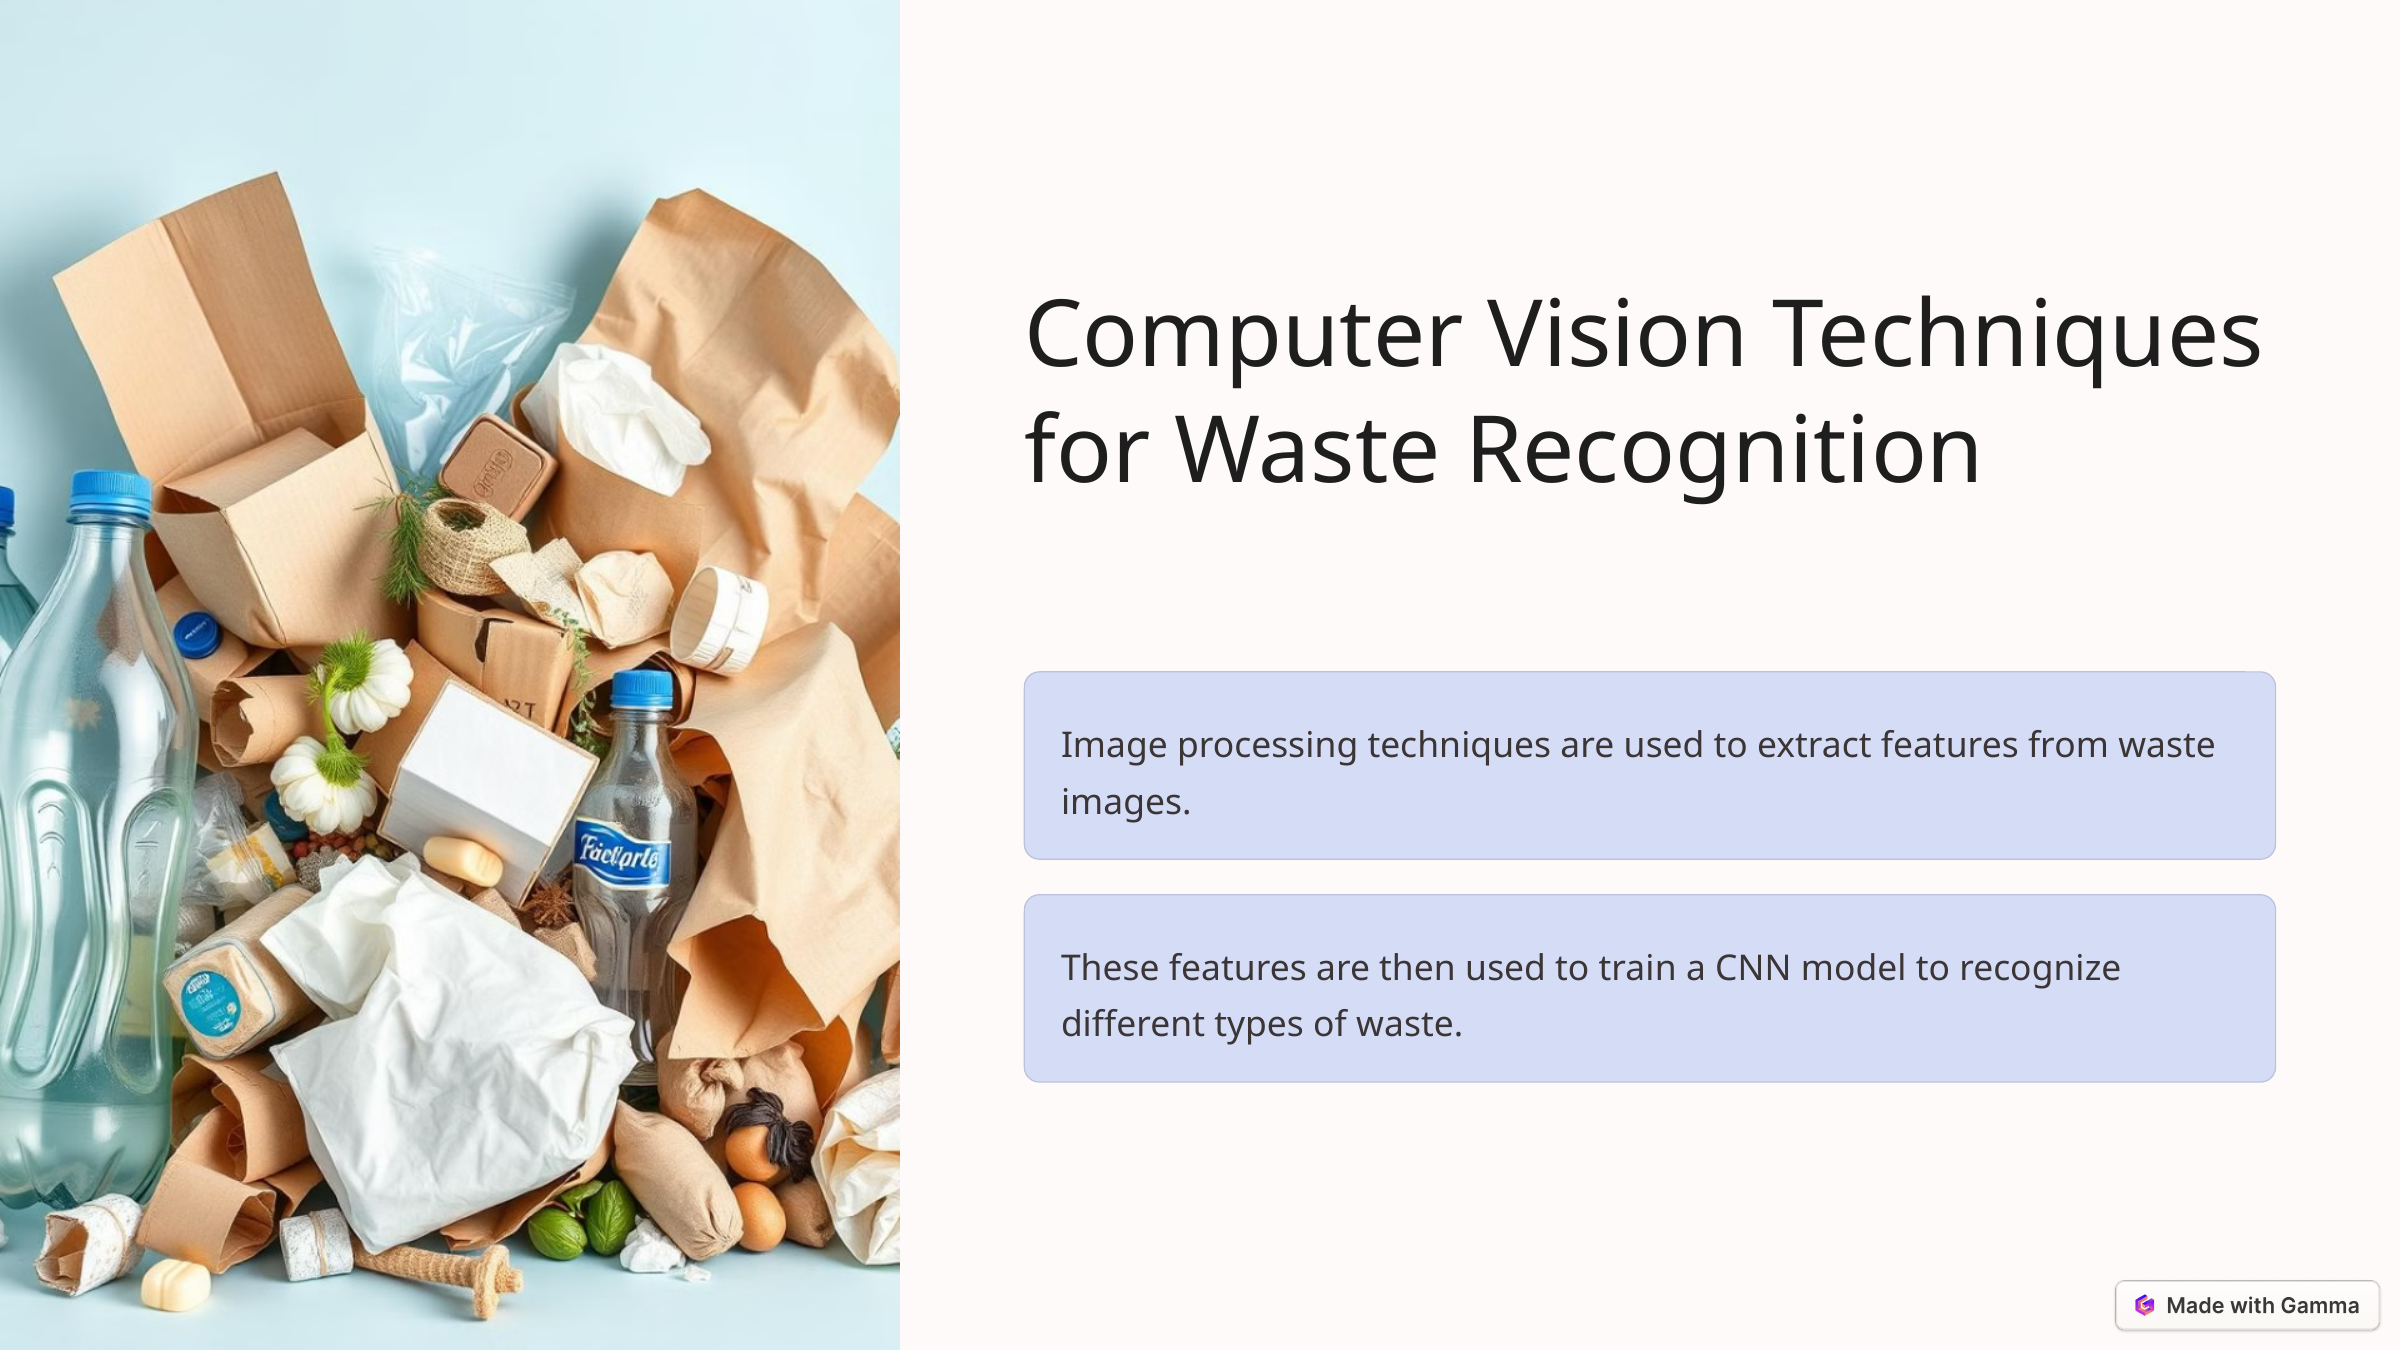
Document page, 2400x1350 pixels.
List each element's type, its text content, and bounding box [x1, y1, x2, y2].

text_box [1024, 671, 2276, 860]
text_box Computer Vision Techniques for Waste Recognition [1024, 267, 2276, 619]
picture [0, 0, 900, 1350]
text_box These features are then used to train a CNN model to recognize different types of waste. [1061, 931, 2239, 1046]
text_box Image processing techniques are used to extract features from waste images. [1061, 708, 2239, 823]
text_box [1024, 894, 2276, 1083]
picture [2106, 1271, 2389, 1339]
